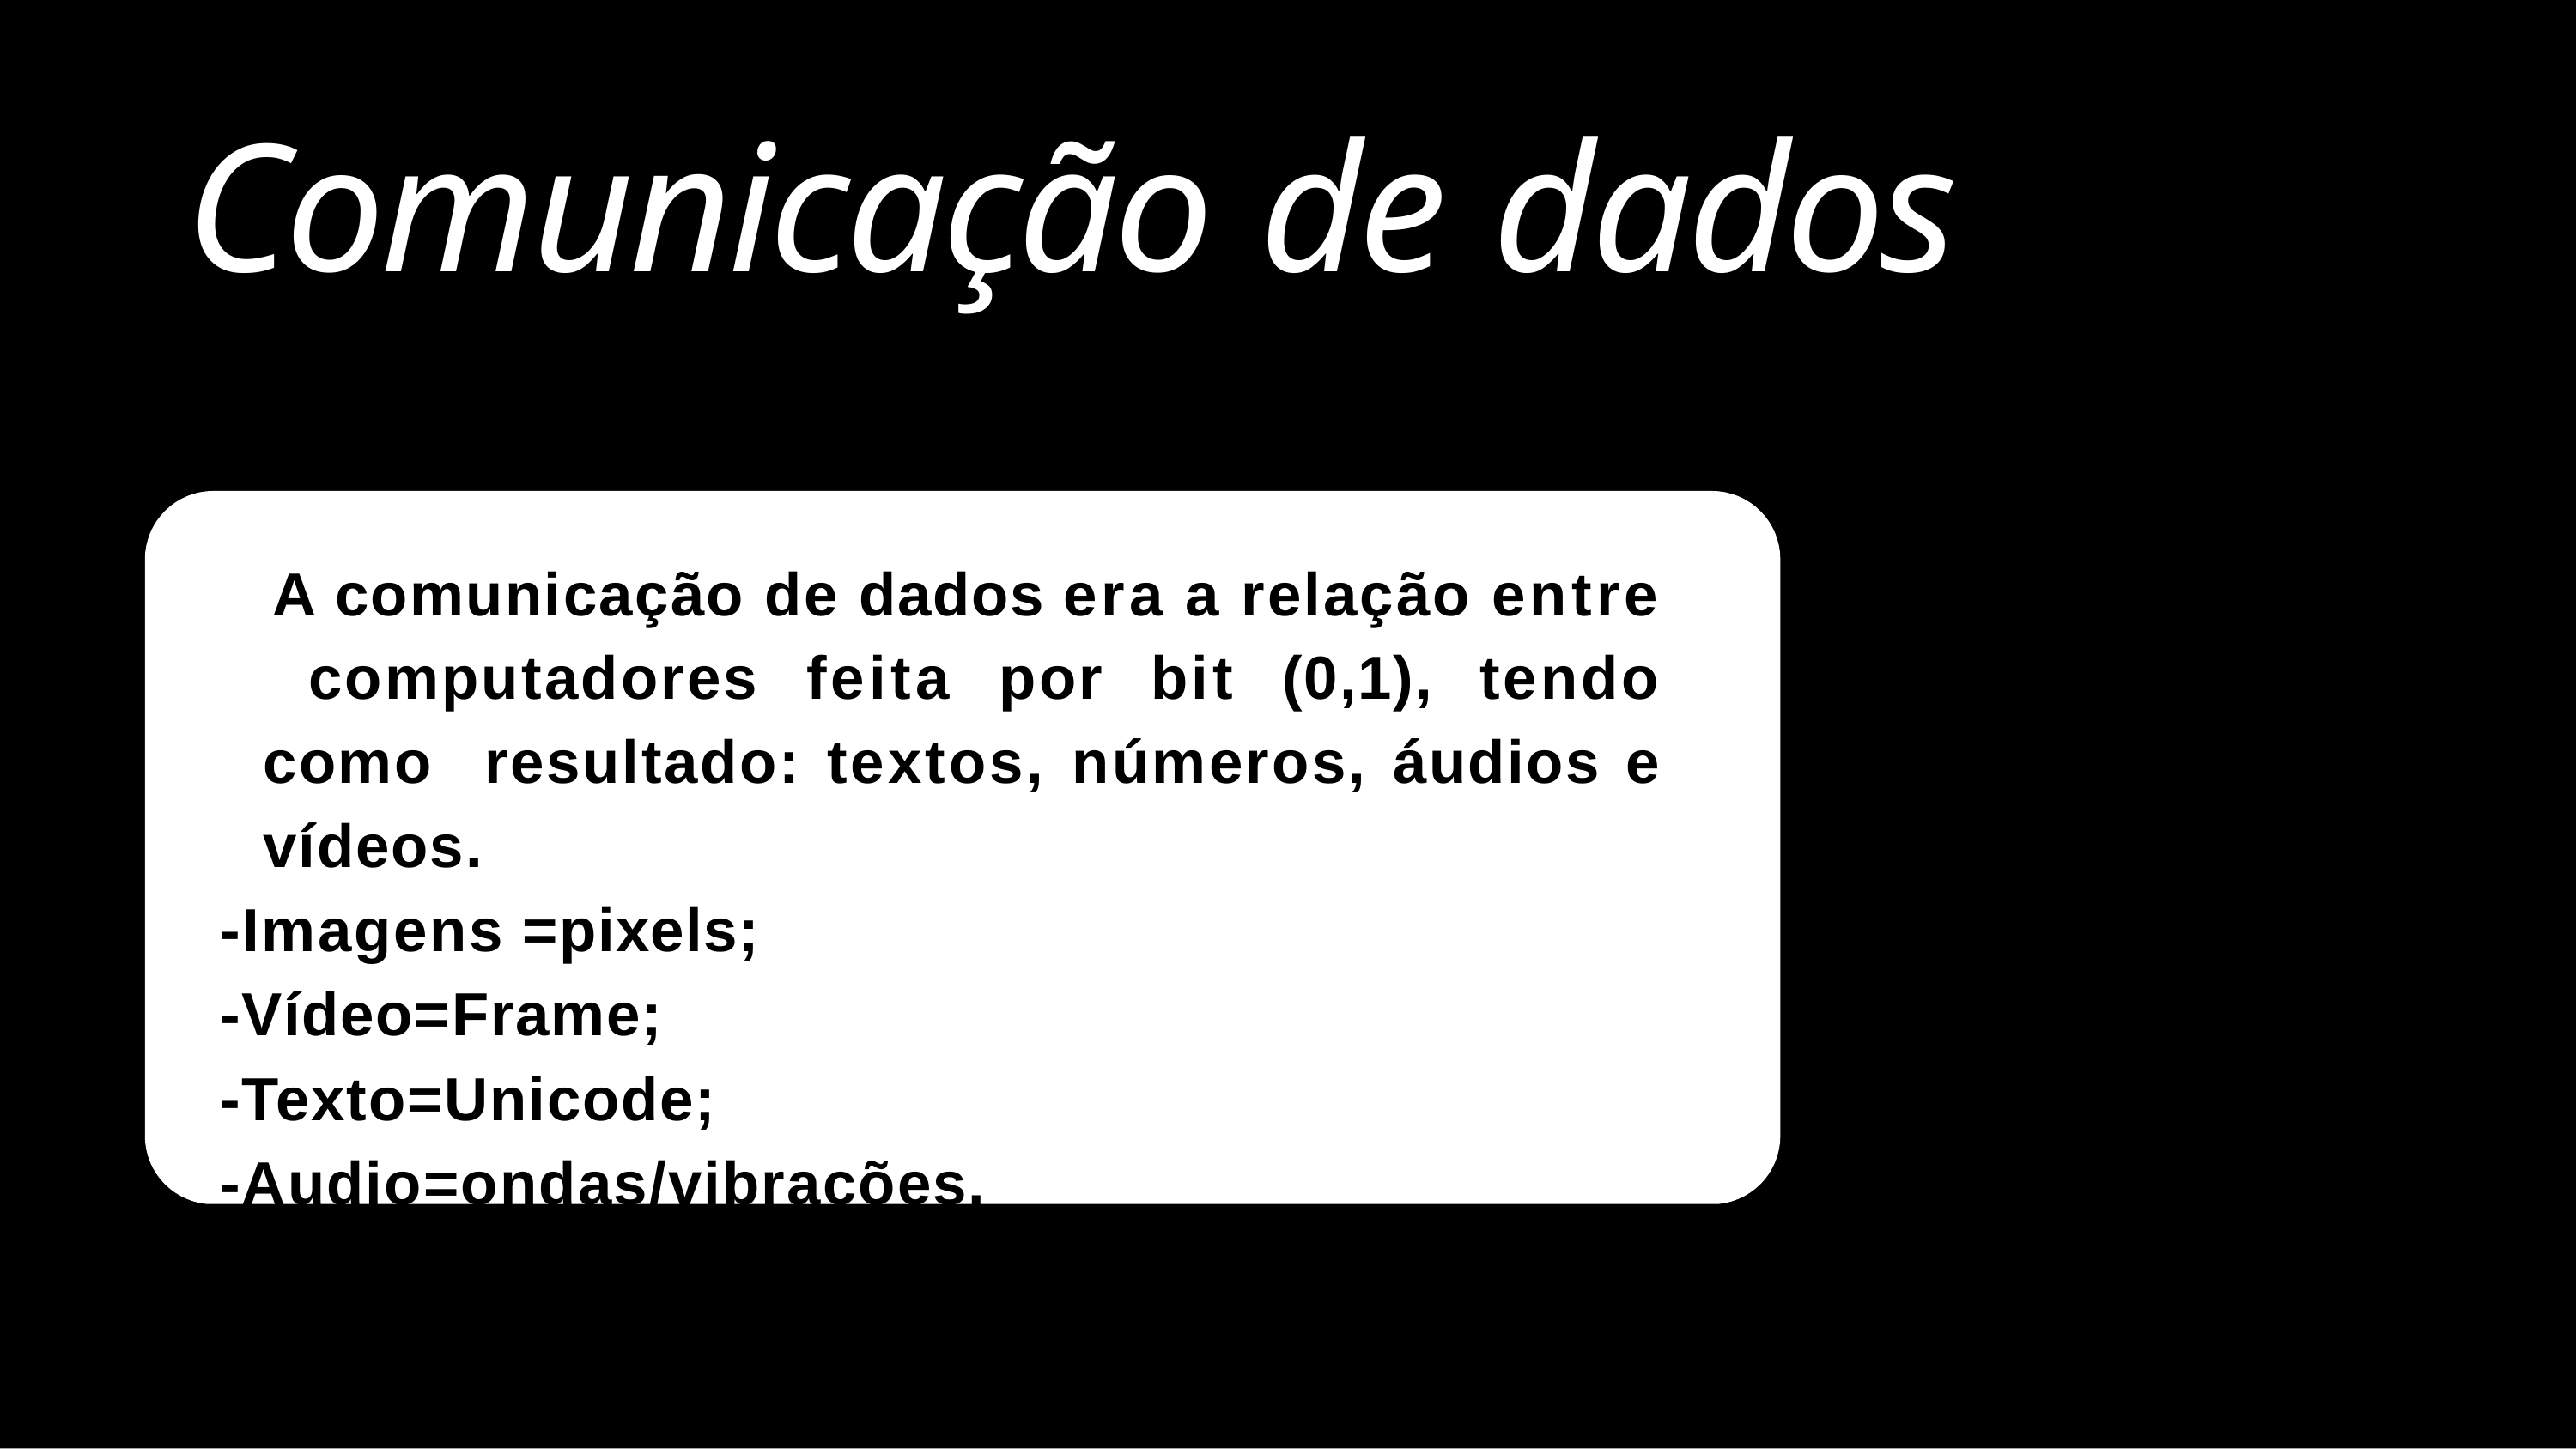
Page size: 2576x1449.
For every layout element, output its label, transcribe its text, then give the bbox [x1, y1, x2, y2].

text_box A comunicação de dados era a relação entre computadores feita por bit (0,1), tendo como resultado: textos, números, áudios e vídeos. -Imagens =pixels; -Vídeo=Frame; -Texto=Unicode; -Audio=ondas/vibrações. [208, 542, 1664, 1217]
text_box [144, 490, 1781, 1204]
title Comunicação de dados [184, 92, 2077, 336]
